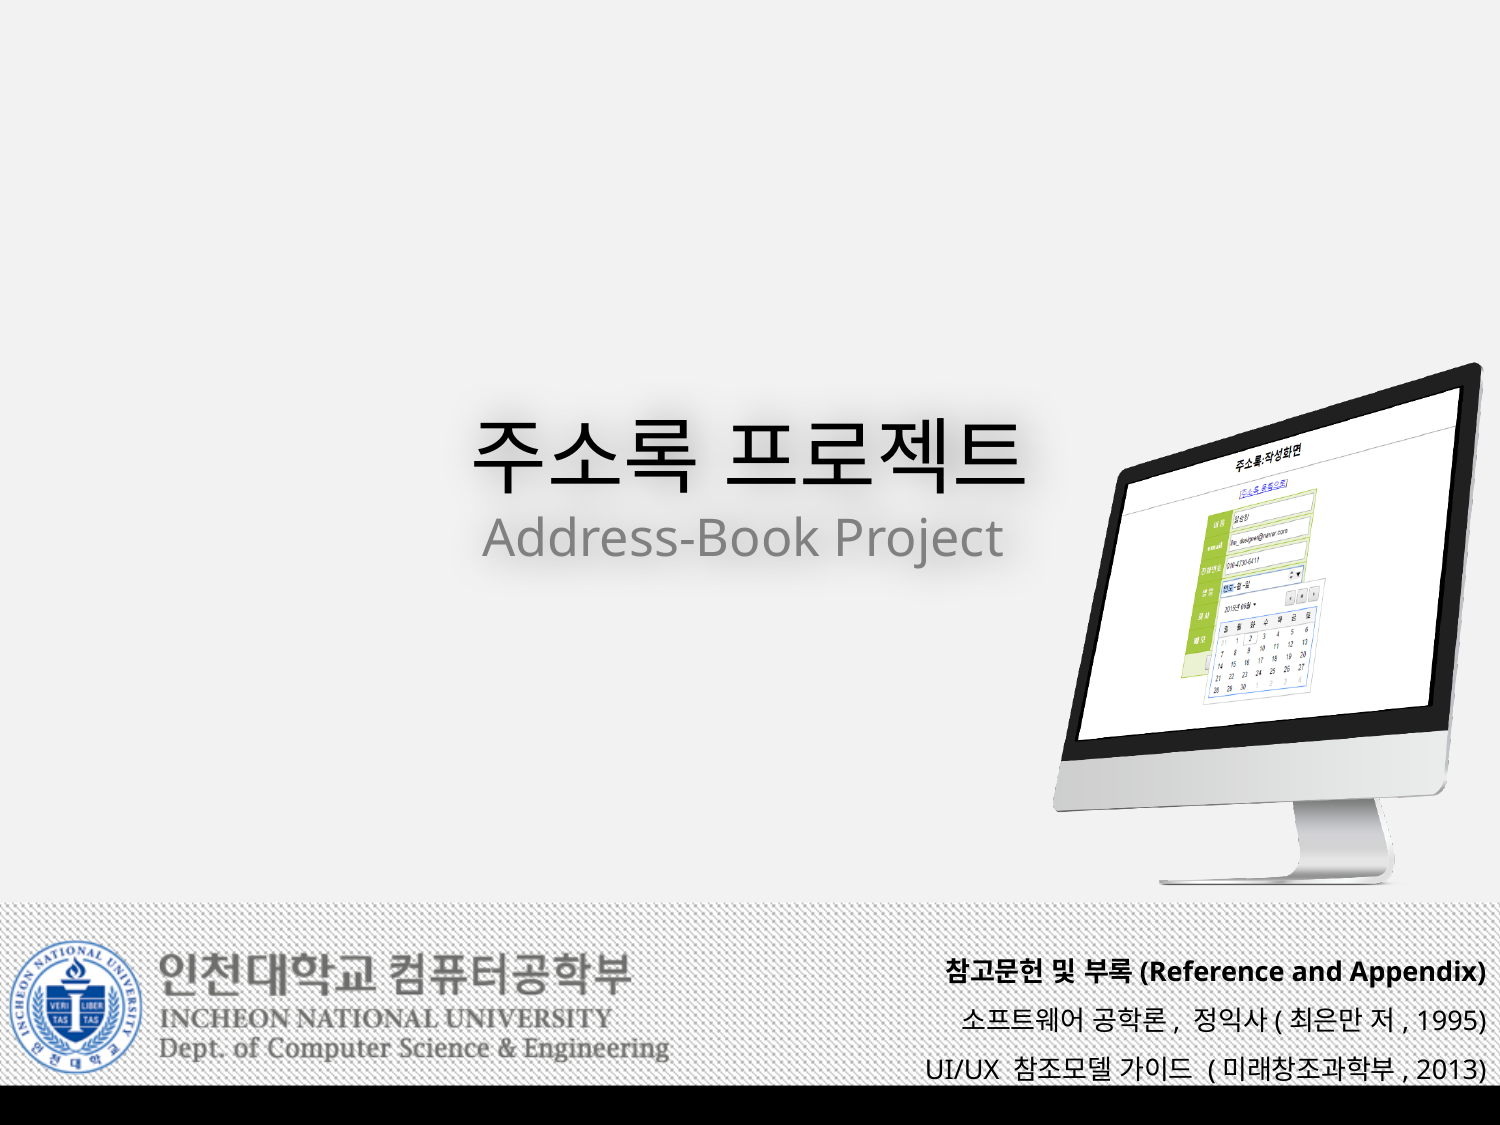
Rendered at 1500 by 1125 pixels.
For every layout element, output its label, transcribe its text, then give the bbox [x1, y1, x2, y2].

text_box 참고문헌 및 부록(Reference and Appendix) 소프트웨어 공학론, 정익사(최은만 저, 1995) UI/UX 참조모델 가이드 (미래창조과학부, 2013) [910, 931, 1500, 1093]
text_box 주소록 프로젝트 Address-Book Project [352, 397, 945, 575]
picture [0, 0, 1500, 1125]
